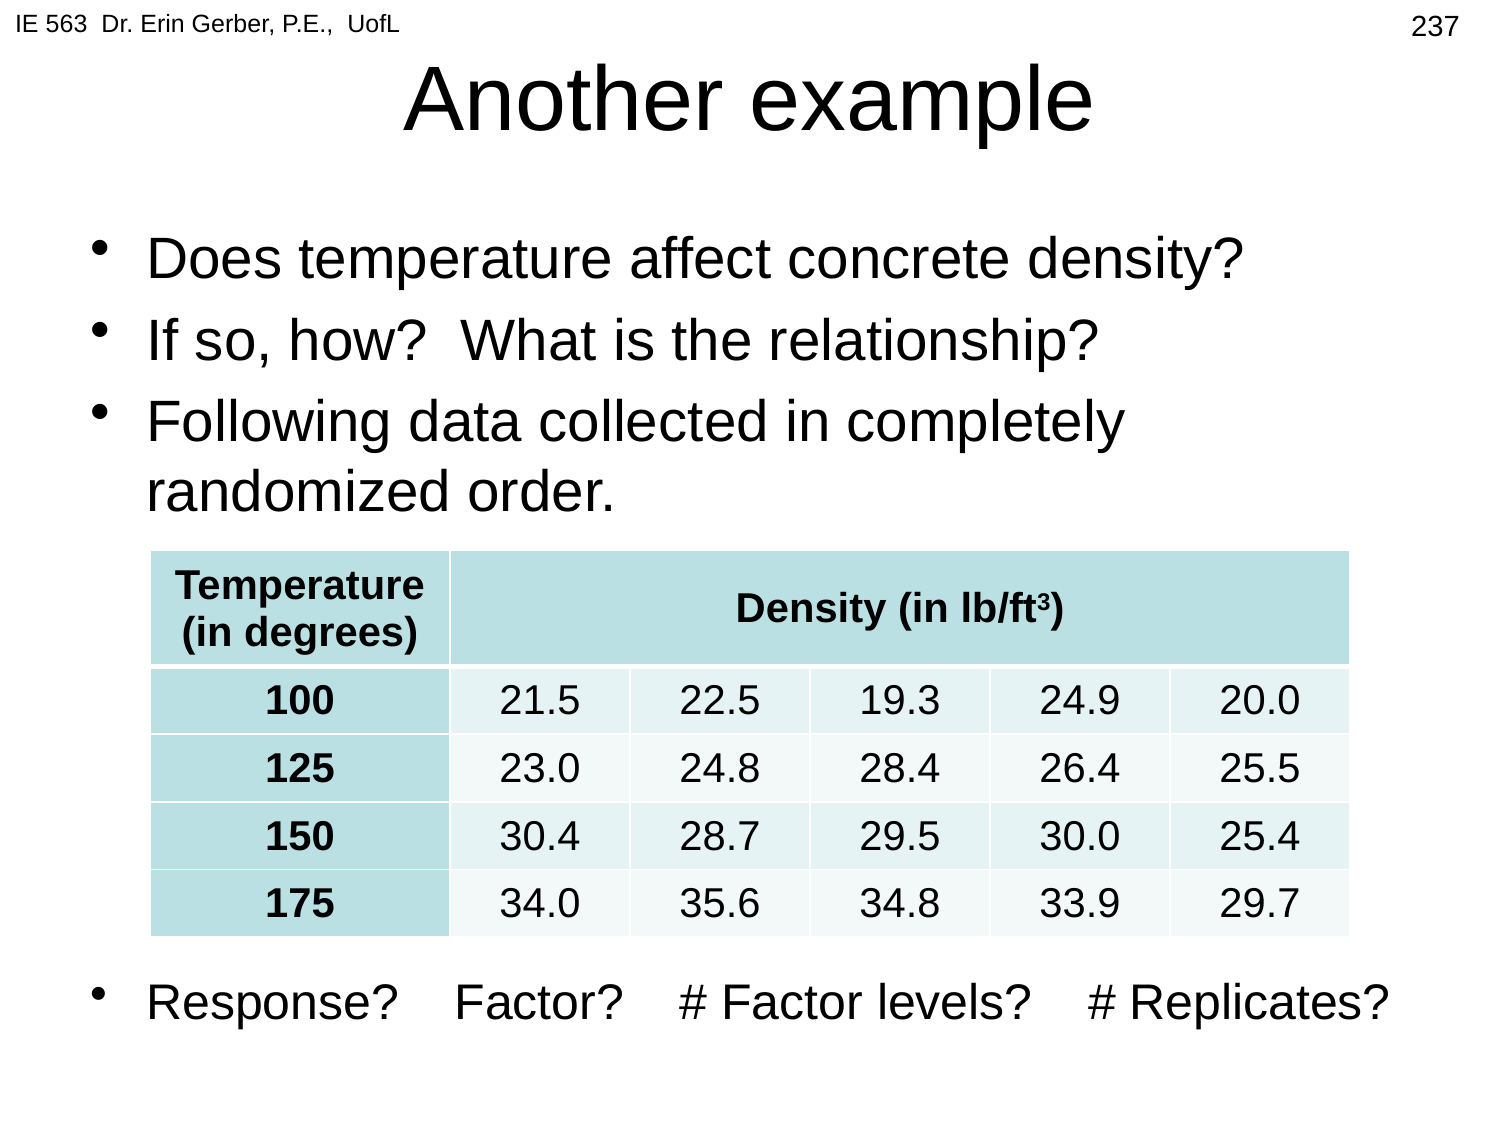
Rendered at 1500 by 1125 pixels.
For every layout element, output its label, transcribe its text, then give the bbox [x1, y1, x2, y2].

table_cell 35.6 [631, 870, 809, 936]
list Does temperature affect concrete density? If so, how? What is the relationship? Following data collected in completely randomized order. Response? Factor? # Factor levels? # Replicates? [74, 212, 1426, 956]
table_cell 30.0 [991, 803, 1169, 869]
table_cell 175 [151, 870, 449, 936]
table_cell 24.8 [631, 735, 809, 801]
table_cell 29.7 [1171, 870, 1349, 936]
table_cell 21.5 [451, 669, 629, 733]
table_cell 28.4 [811, 735, 989, 801]
slide_number 237 [1426, 0, 1476, 79]
table_cell 28.7 [631, 803, 809, 869]
table_cell 22.5 [631, 669, 809, 733]
footer IE 563 Dr. Erin Gerber, P.E., UofL [0, 0, 74, 79]
table_cell 26.4 [991, 735, 1169, 801]
table_cell 20.0 [1171, 669, 1349, 733]
table_cell 23.0 [451, 735, 629, 801]
title Another example [74, 0, 1426, 188]
table_cell 24.9 [991, 669, 1169, 733]
table_cell 29.5 [811, 803, 989, 869]
table_cell 100 [151, 669, 449, 733]
table_header Temperature (in degrees) [151, 551, 449, 664]
table_cell 19.3 [811, 669, 989, 733]
table_cell 125 [151, 735, 449, 801]
table_cell 33.9 [991, 870, 1169, 936]
table_cell 30.4 [451, 803, 629, 869]
table_cell 34.0 [451, 870, 629, 936]
table_header Density (in lb/ft3) [451, 551, 1349, 664]
table_cell 34.8 [811, 870, 989, 936]
table_cell 150 [151, 803, 449, 869]
table_cell 25.5 [1171, 735, 1349, 801]
table_cell 25.4 [1171, 803, 1349, 869]
